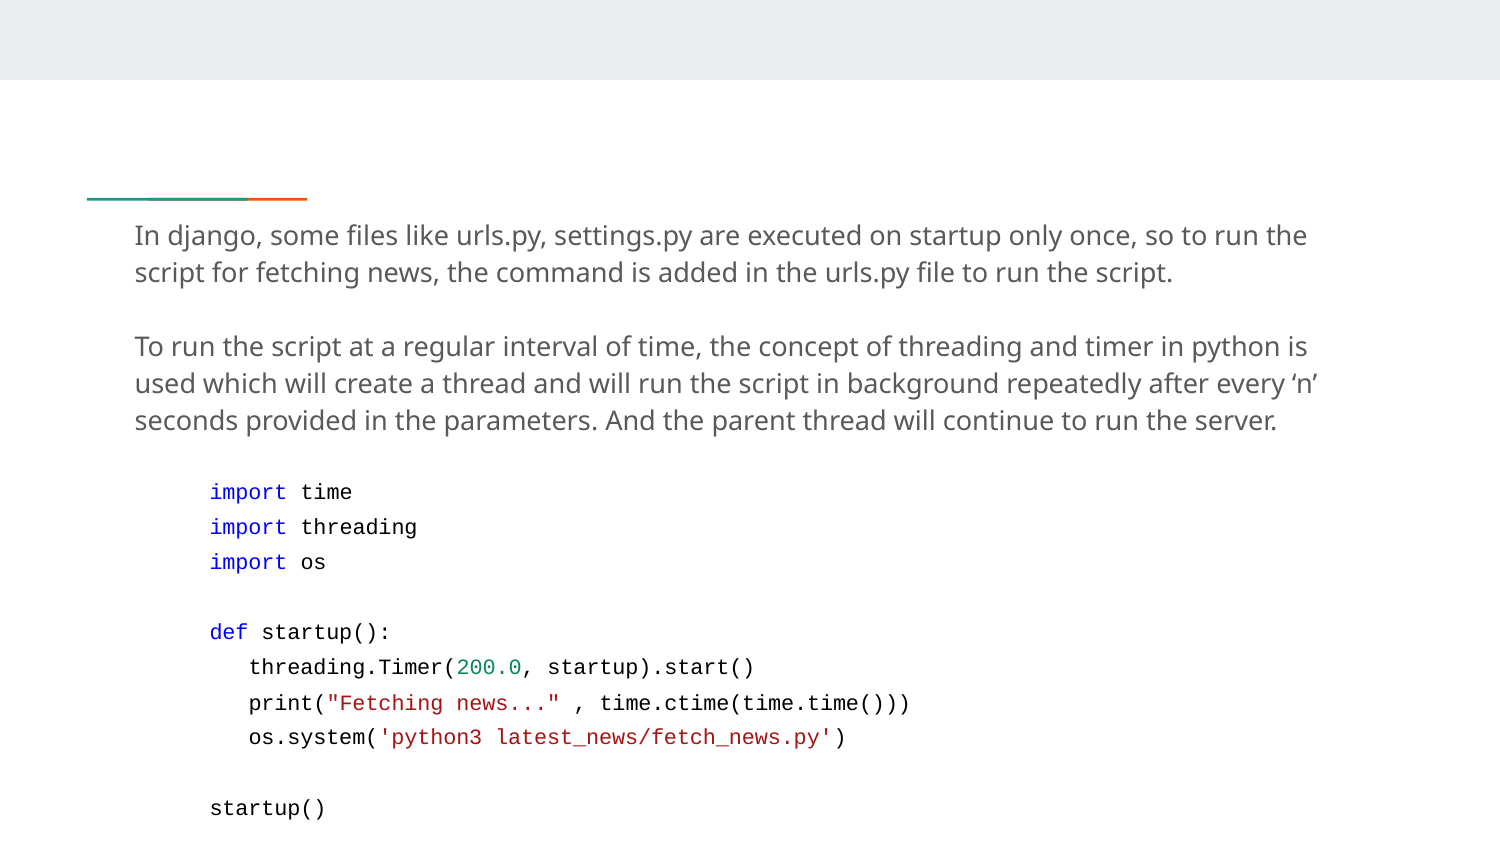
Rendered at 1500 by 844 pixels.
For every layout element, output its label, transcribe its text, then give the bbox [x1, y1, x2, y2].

list In django, some files like urls.py, settings.py are executed on startup only once, so to run the script for fetching news, the command is added in the urls.py file to run the script. To run the script at a regular interval of time, the concept of threading and timer in python is used which will create a thread and will run the script in background repeatedly after every ‘n’ seconds provided in the parameters. And the parent thread will continue to run the server. import time import threading import os def startup(): threading.Timer(200.0, startup).start() print("Fetching news..." , time.ctime(time.time())) os.system('python3 latest_news/fetch_news.py') startup() [119, 198, 1381, 836]
